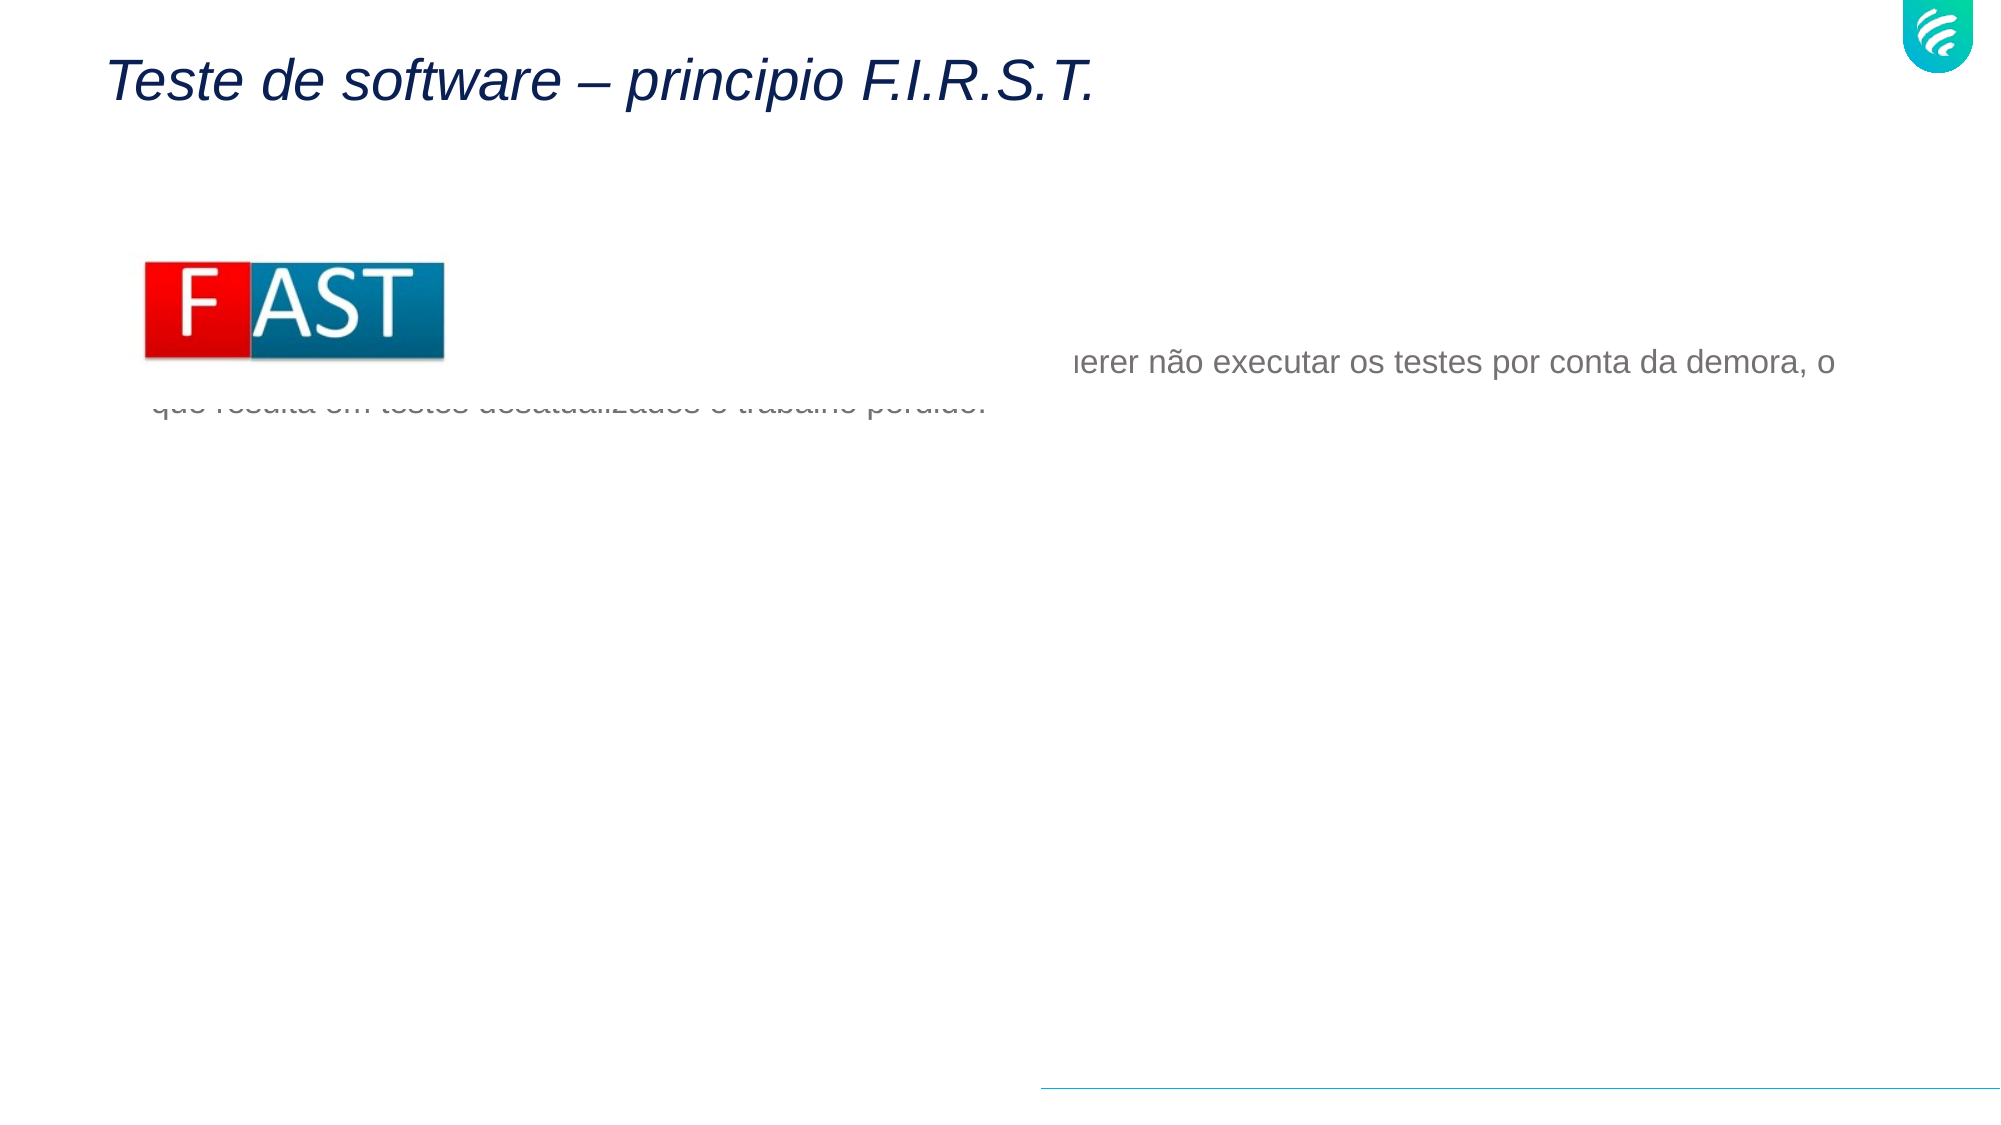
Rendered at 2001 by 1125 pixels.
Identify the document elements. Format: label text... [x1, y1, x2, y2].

title Teste de software – principio F.I.R.S.T. [89, 43, 1893, 159]
picture [1917, 8, 1959, 56]
subtitle (Rápido) - Um teste tem de rodar rápido – ou a equipe pode querer não executar os testes por conta da demora, o que resulta em testes desatualizados e trabalho perdido. [89, 173, 1893, 1050]
picture [89, 214, 1075, 409]
